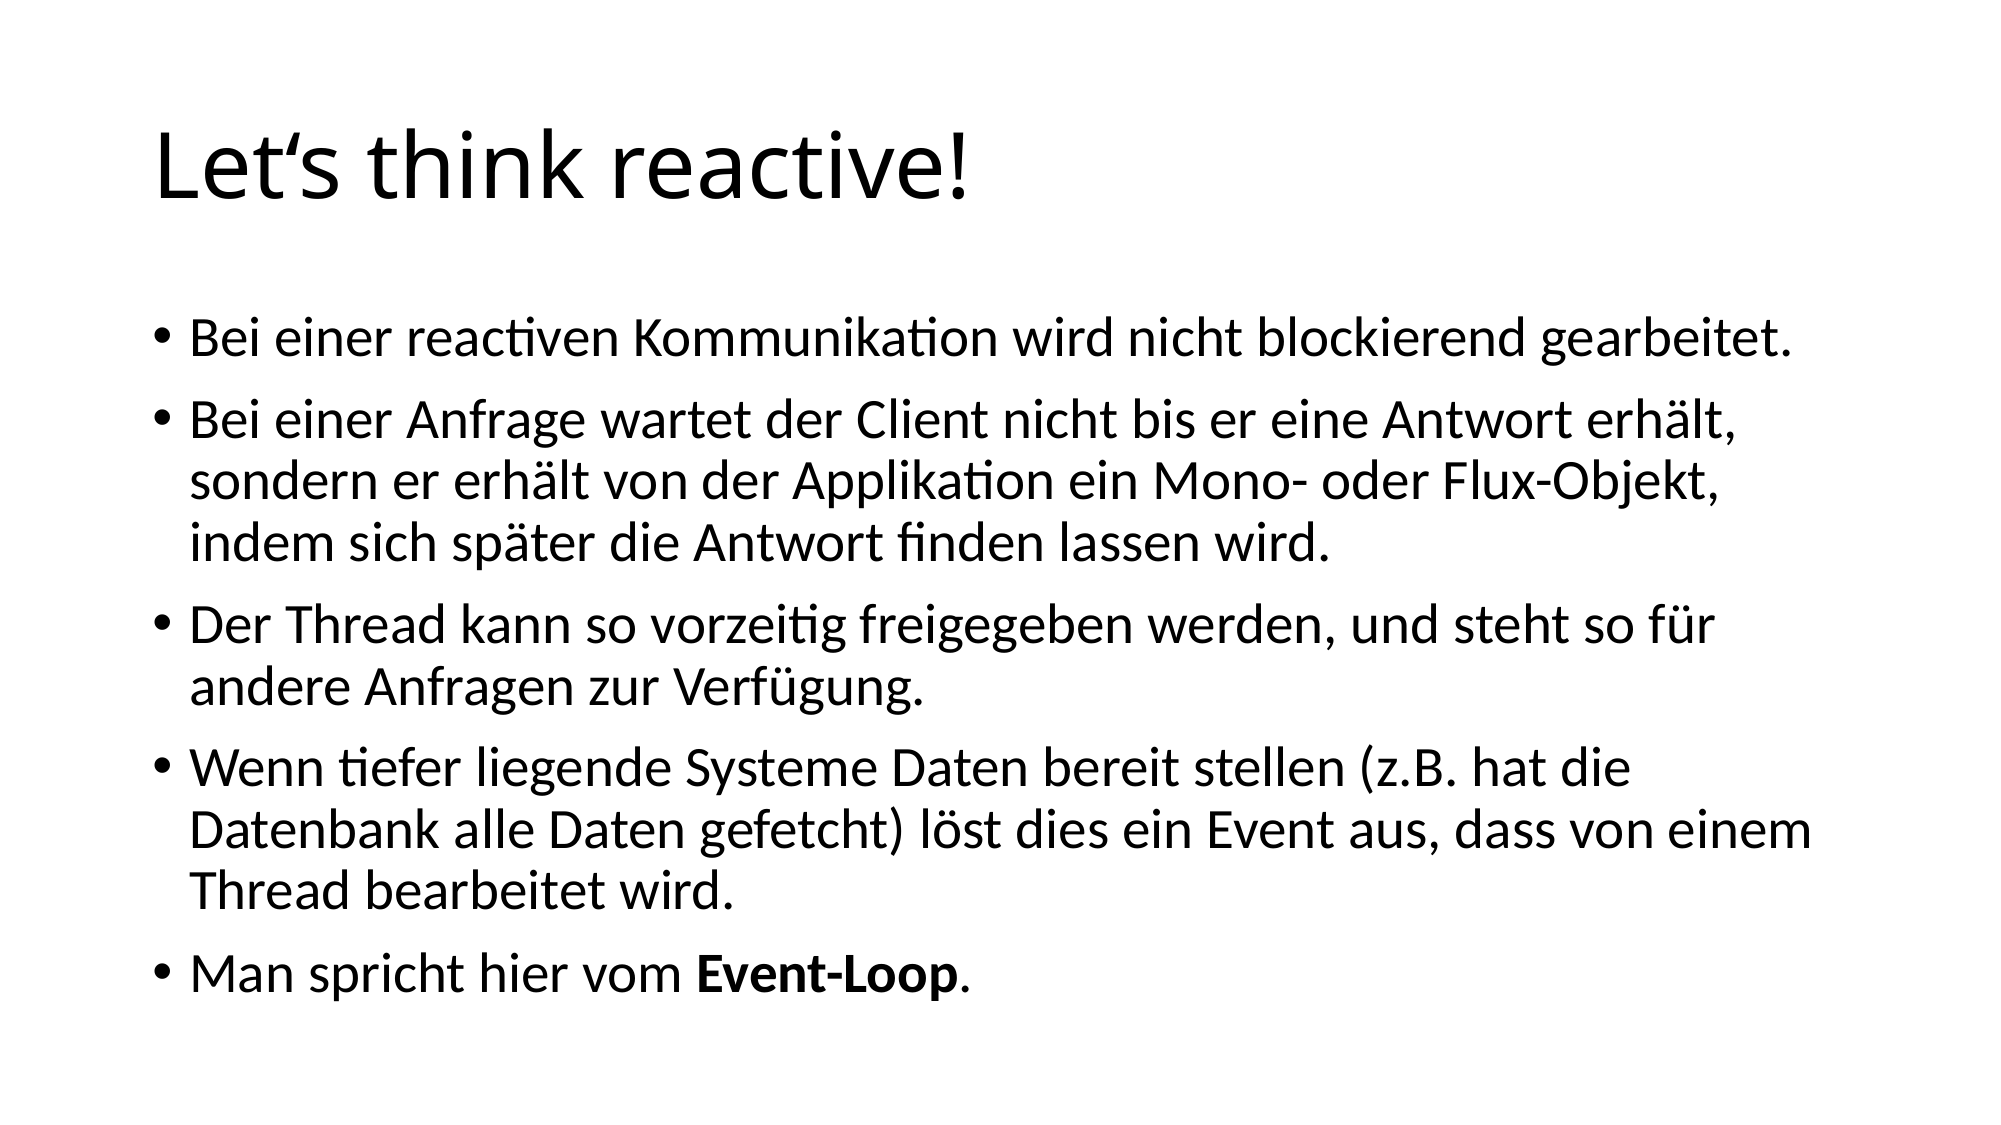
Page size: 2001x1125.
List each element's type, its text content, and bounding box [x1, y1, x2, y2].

title Let‘s think reactive! [137, 59, 1863, 278]
list Bei einer reactiven Kommunikation wird nicht blockierend gearbeitet. Bei einer Anfrage wartet der Client nicht bis er eine Antwort erhält, sondern er erhält von der Applikation ein Mono- oder Flux-Objekt, indem sich später die Antwort finden lassen wird. Der Thread kann so vorzeitig freigegeben werden, und steht so für andere Anfragen zur Verfügung. Wenn tiefer liegende Systeme Daten bereit stellen (z.B. hat die Datenbank alle Daten gefetcht) löst dies ein Event aus, dass von einem Thread bearbeitet wird. Man spricht hier vom Event-Loop. [137, 299, 1863, 1014]
